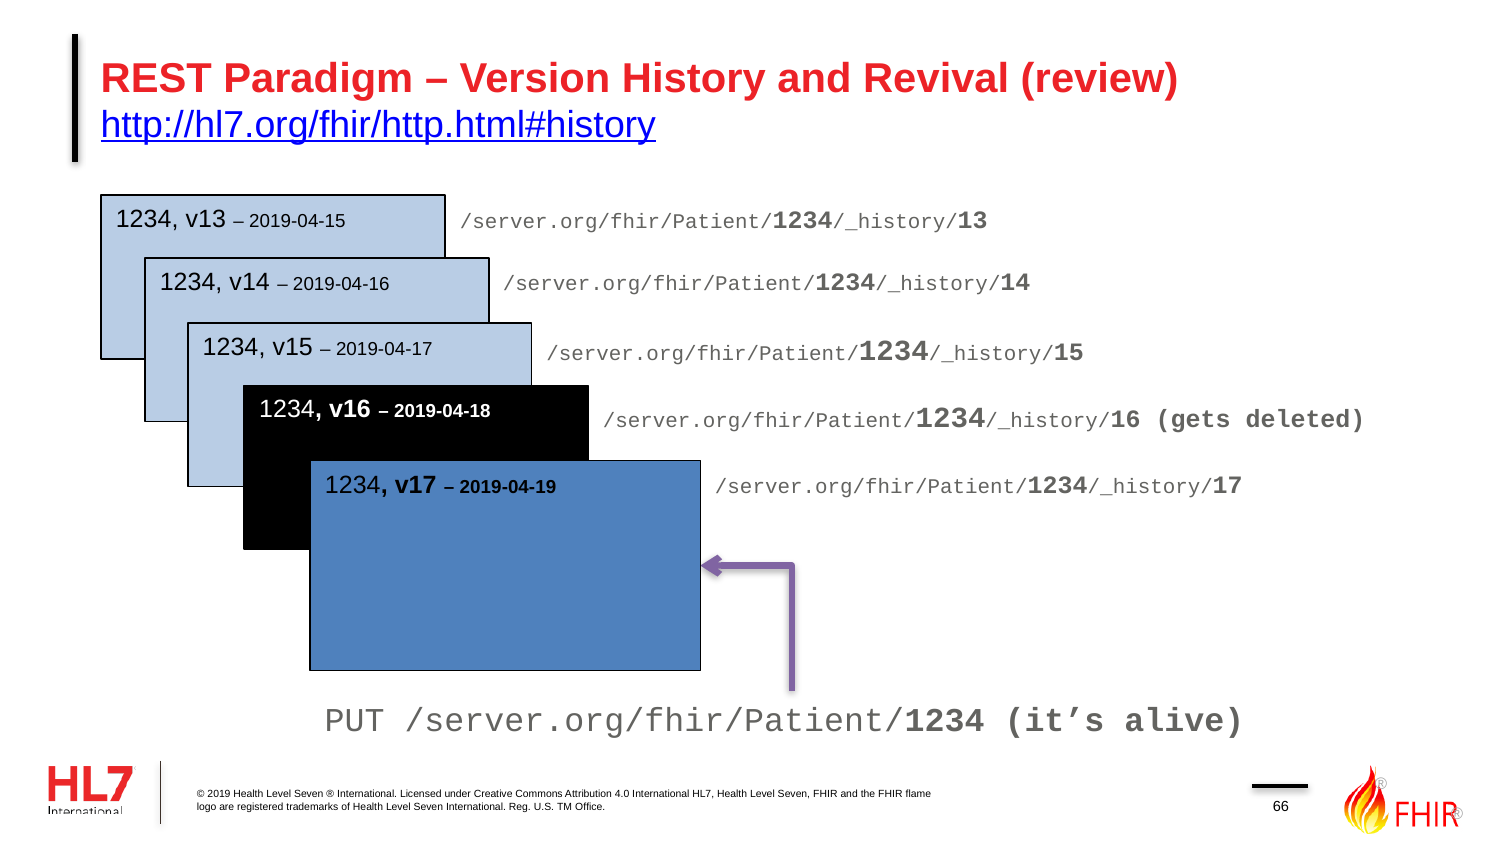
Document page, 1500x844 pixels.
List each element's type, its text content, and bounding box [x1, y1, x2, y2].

text_box /server.org/fhir/Patient/1234/_history/13 [445, 196, 1253, 241]
text_box 1234, v16 – 2019-04-18 [244, 385, 589, 550]
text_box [683, 581, 809, 675]
slide_number 66 [1258, 786, 1304, 814]
text_box 1234, v13 – 2019-04-15 [100, 195, 446, 359]
text_box 1234, v14 – 2019-04-16 [144, 257, 490, 422]
text_box /server.org/fhir/Patient/1234/_history/15 [532, 323, 1357, 374]
text_box /server.org/fhir/Patient/1234/_history/17 [700, 461, 1443, 506]
text_box PUT /server.org/fhir/Patient/1234 (it’s alive) [309, 690, 1275, 746]
text_box /server.org/fhir/Patient/1234/_history/16 (gets deleted) [588, 390, 1414, 441]
text_box 1234, v15 – 2019-04-17 [187, 323, 532, 487]
text_box /server.org/fhir/Patient/1234/_history/14 [488, 258, 1319, 304]
picture [1339, 760, 1463, 837]
footer © 2019 Health Level Seven ® International. Licensed under Creative Commons Attribution 4.0 International HL7, Health Level Seven, FHIR and the FHIR flame logo are registered trademarks of Health Level Seven International. Reg. U.S. TM Office. [196, 786, 941, 813]
text_box 1234, v17 – 2019-04-19 [309, 460, 701, 671]
title REST Paradigm – Version History and Revival (review) http://hl7.org/fhir/http.html#history [100, 33, 1451, 163]
